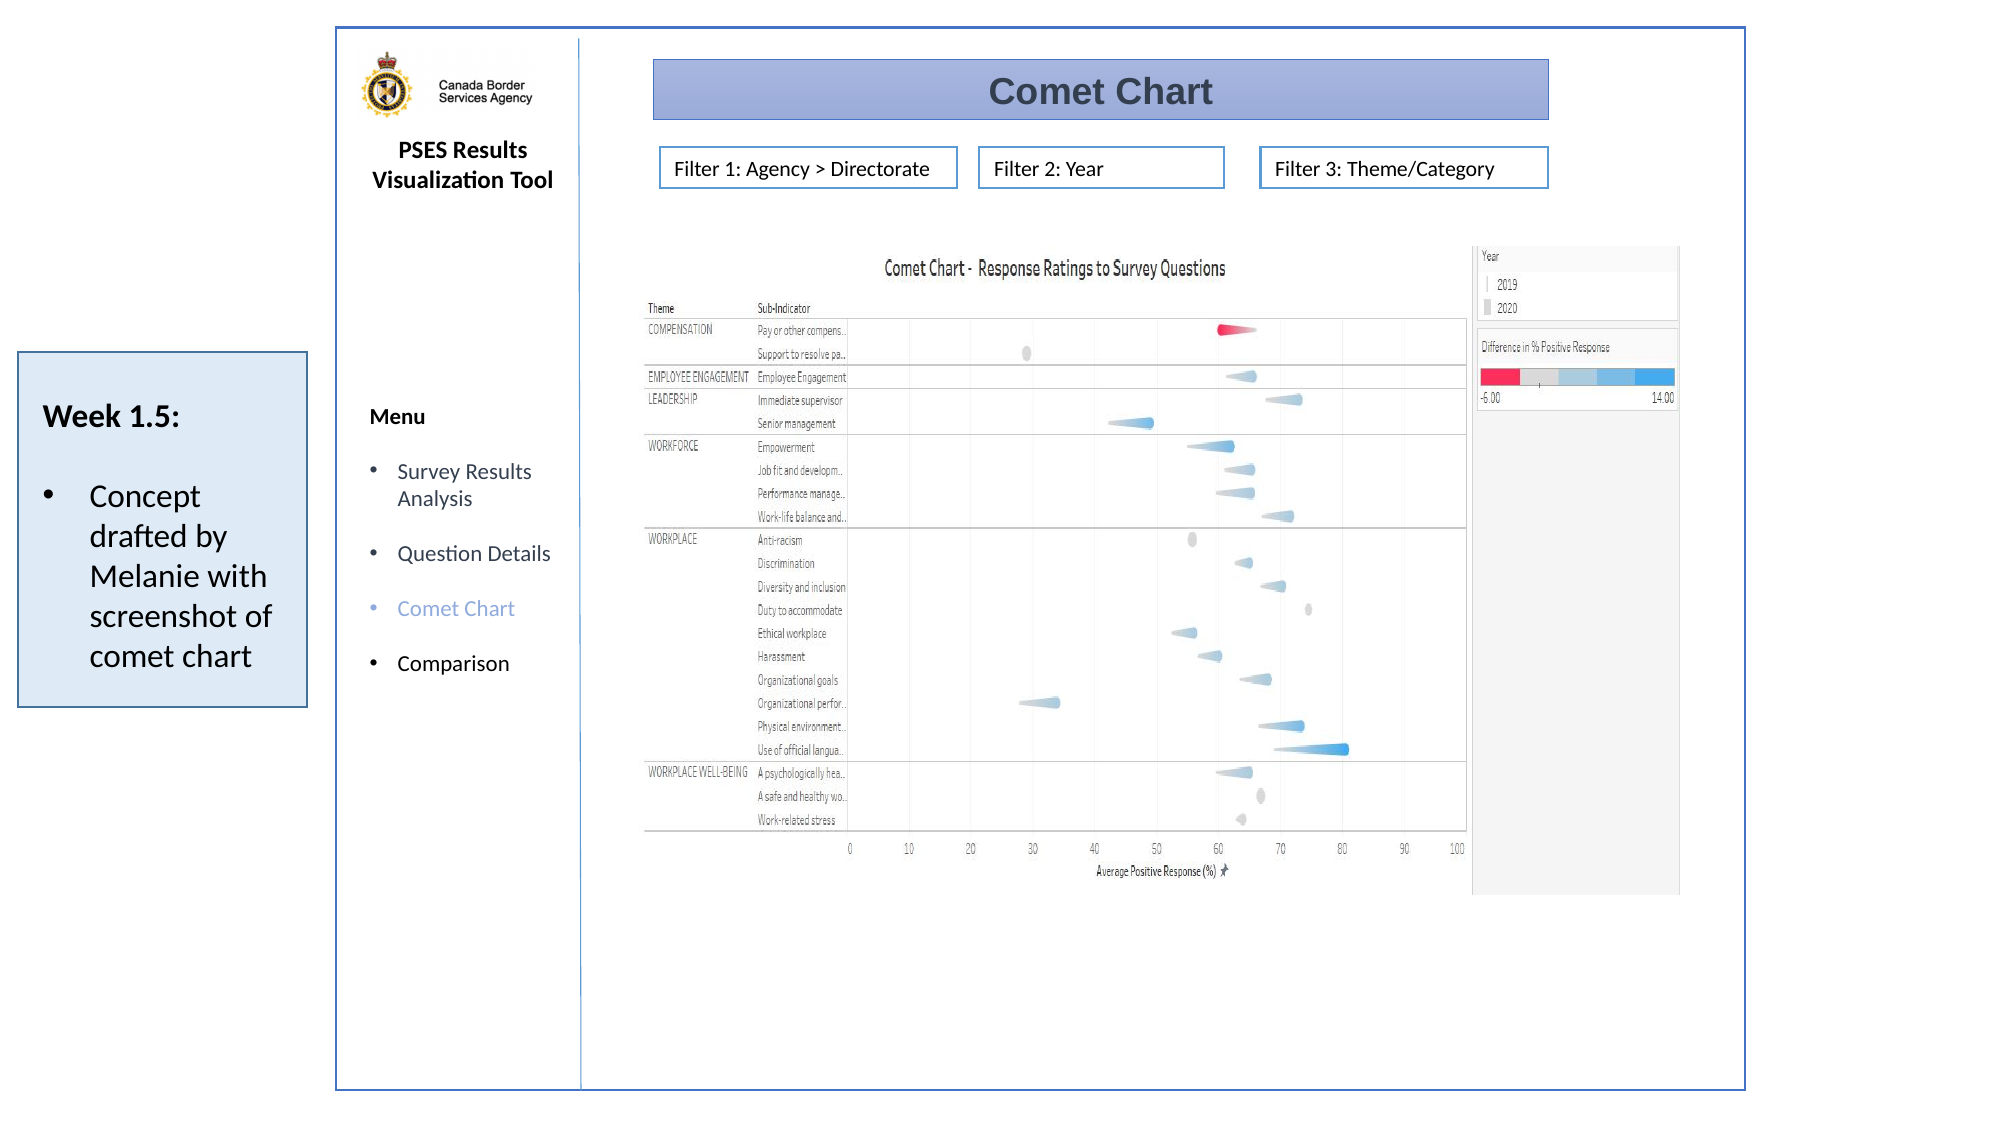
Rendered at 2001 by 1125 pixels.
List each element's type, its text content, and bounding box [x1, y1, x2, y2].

text_box [335, 26, 1746, 1091]
text_box Filter 1: Agency > Directorate [659, 146, 958, 189]
text_box Week 1.5: Concept drafted by Melanie with screenshot of comet chart [27, 387, 307, 682]
picture [639, 246, 1680, 895]
picture [357, 49, 536, 119]
text_box Menu Survey Results Analysis Question Details Comet Chart Comparison [354, 394, 572, 684]
text_box Comet Chart [653, 59, 1549, 120]
text_box Filter 3: Theme/Category [1259, 146, 1549, 189]
text_box Filter 2: Year [978, 146, 1225, 189]
text_box [17, 351, 308, 708]
text_box PSES Results Visualization Tool [354, 126, 572, 231]
